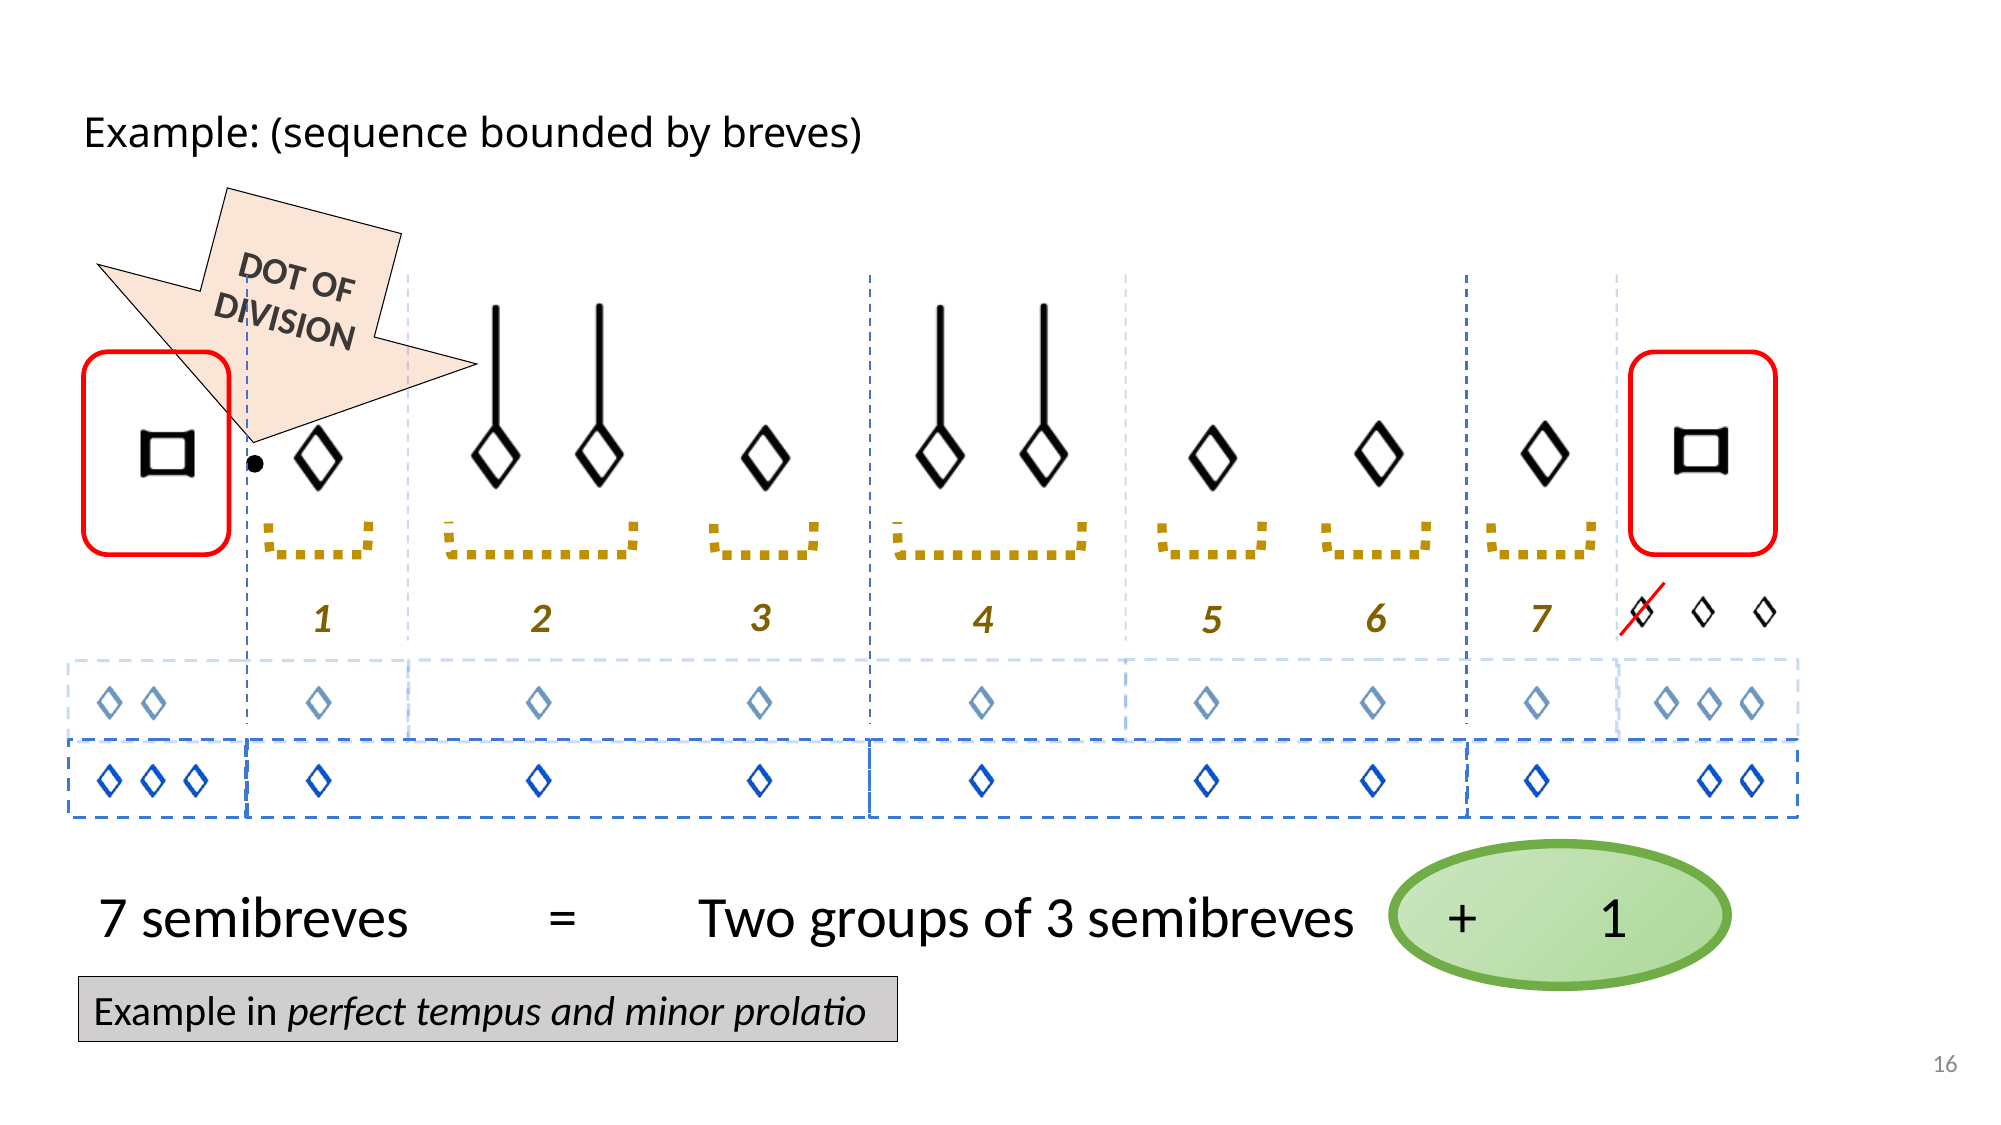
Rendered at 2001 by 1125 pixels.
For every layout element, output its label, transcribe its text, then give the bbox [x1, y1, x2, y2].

title Example: (sequence bounded by breves) [68, 97, 1932, 223]
list 7 semibreves = Two groups of 3 semibreves + 1 [83, 863, 1854, 1039]
slide_number 16 [1853, 1019, 1974, 1106]
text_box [68, 274, 1798, 818]
picture [128, 251, 1751, 274]
text_box Example in perfect tempus and minor prolatio [78, 976, 898, 1042]
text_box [1619, 579, 1788, 644]
text_box DOT OF DIVISION [96, 263, 128, 274]
text_box DOT OF DIVISION [210, 223, 403, 251]
text_box [1442, 842, 1678, 863]
